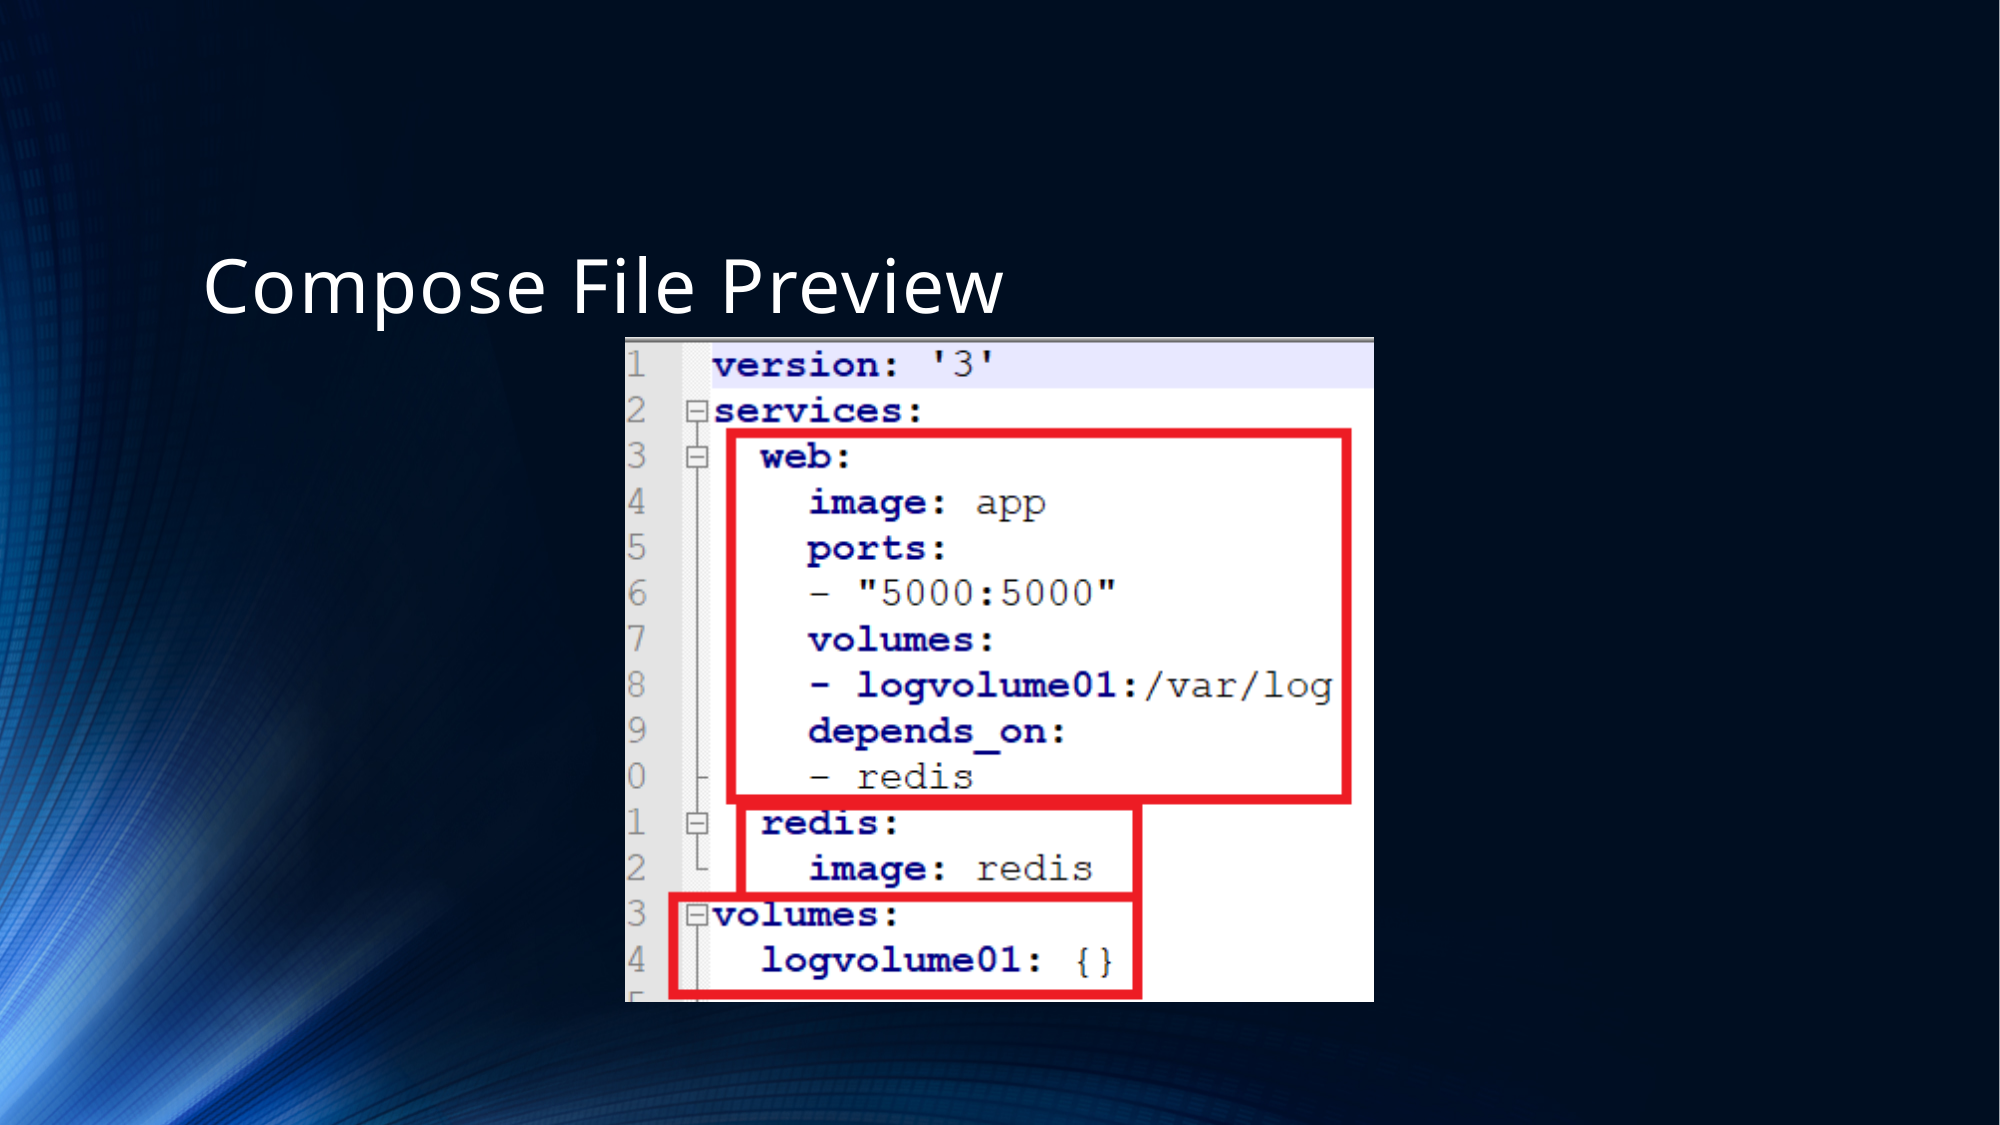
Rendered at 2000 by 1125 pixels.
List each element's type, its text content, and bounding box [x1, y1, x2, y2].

title Compose File Preview [187, 112, 1688, 338]
picture [0, 0, 2000, 1125]
